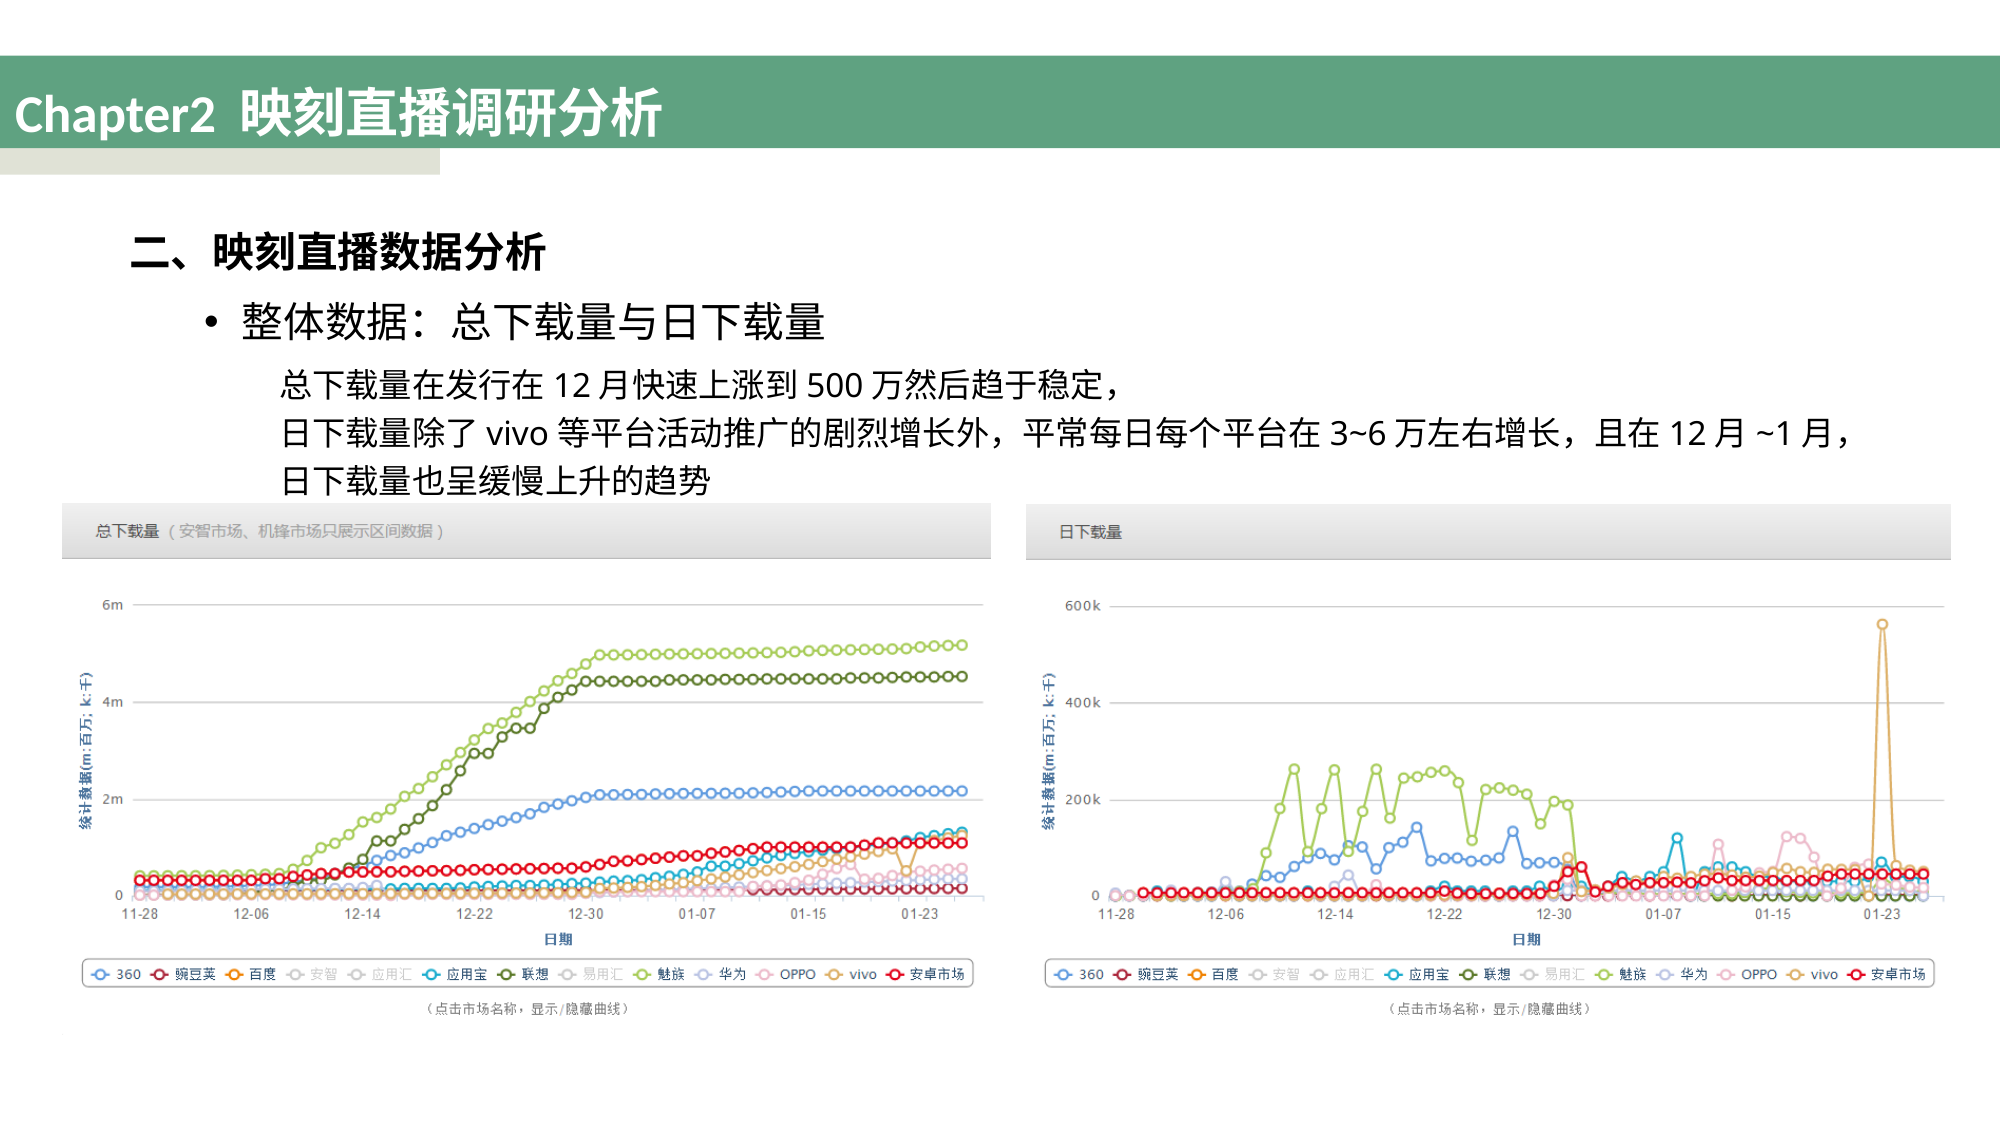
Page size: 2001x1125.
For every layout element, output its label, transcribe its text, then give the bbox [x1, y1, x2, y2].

picture [1026, 503, 1951, 1035]
title Chapter2 映刻直播调研分析 [0, 55, 714, 175]
picture [62, 503, 991, 1035]
text_box 二、映刻直播数据分析 整体数据：总下载量与日下载量 总下载量在发行在12月快速上涨到500万然后趋于稳定， 日下载量除了vivo等平台活动推广的剧烈增长外，平常每日每个平台在3~6万左右增长，且在12月~1月，日下载量也呈缓慢上升的趋势 [114, 207, 1886, 1035]
